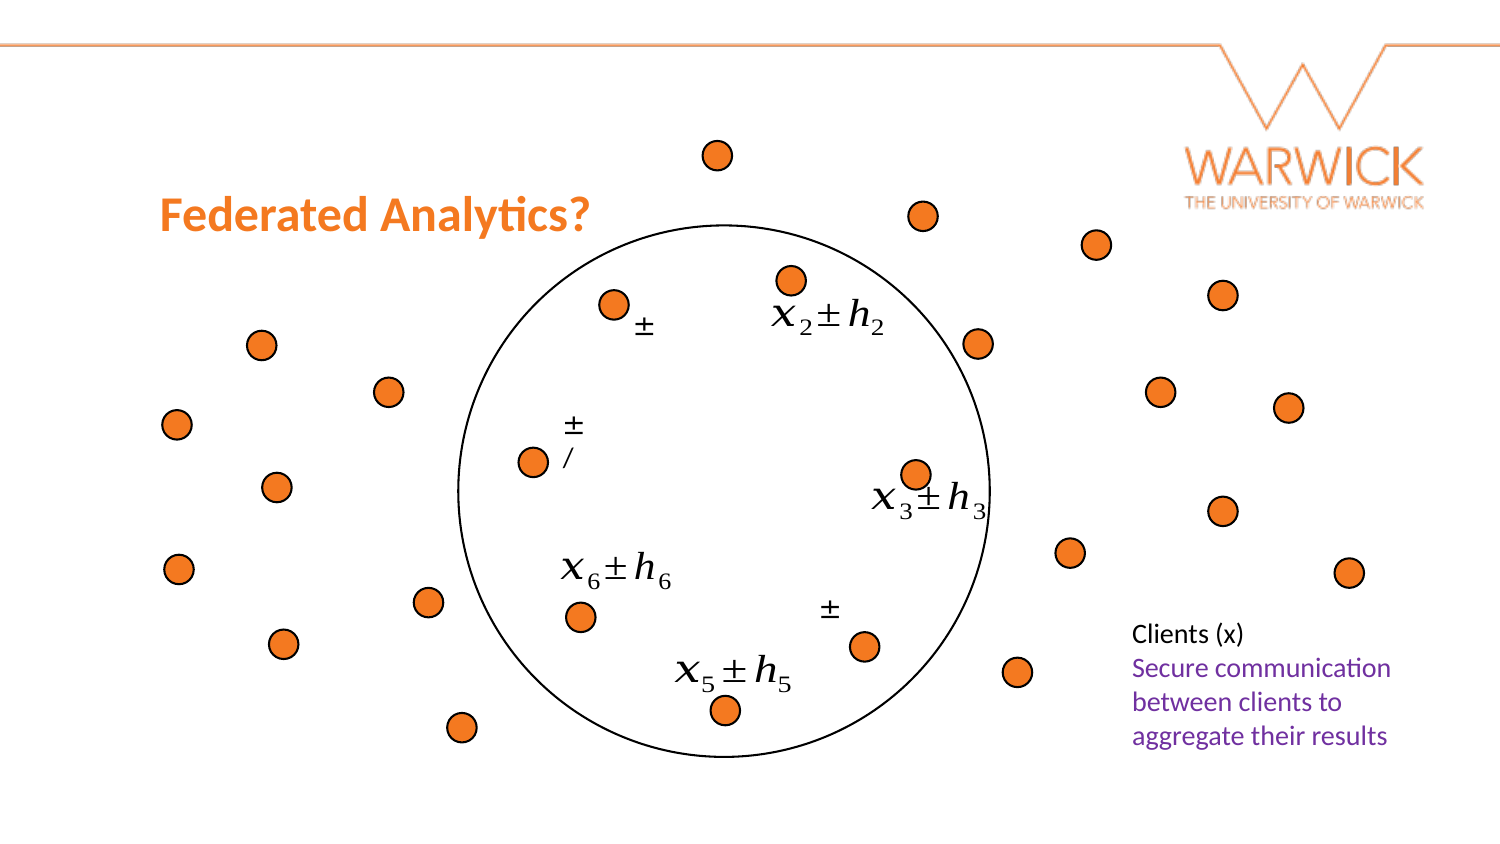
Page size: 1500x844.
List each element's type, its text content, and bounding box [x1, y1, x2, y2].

text_box [1272, 392, 1305, 424]
text_box [848, 631, 881, 663]
text_box [1054, 537, 1087, 569]
text_box [245, 329, 278, 362]
text_box [907, 200, 939, 233]
text_box [962, 328, 994, 360]
text_box [701, 139, 734, 172]
text_box [900, 459, 932, 491]
text_box [1333, 557, 1366, 589]
text_box [1207, 495, 1239, 528]
text_box [1144, 376, 1177, 409]
text_box [517, 446, 550, 479]
list Federated Analytics? [145, 181, 1082, 244]
text_box [261, 471, 293, 504]
text_box [709, 694, 742, 727]
text_box [163, 553, 195, 586]
text_box [775, 264, 807, 297]
text_box [161, 409, 193, 441]
text_box [457, 244, 991, 758]
text_box [1207, 279, 1239, 312]
text_box [1080, 229, 1113, 261]
text_box [412, 586, 445, 619]
text_box [267, 628, 300, 661]
text_box [446, 711, 478, 744]
text_box [372, 376, 405, 409]
text_box [598, 289, 630, 321]
text_box [565, 601, 597, 634]
text_box [1001, 656, 1034, 689]
